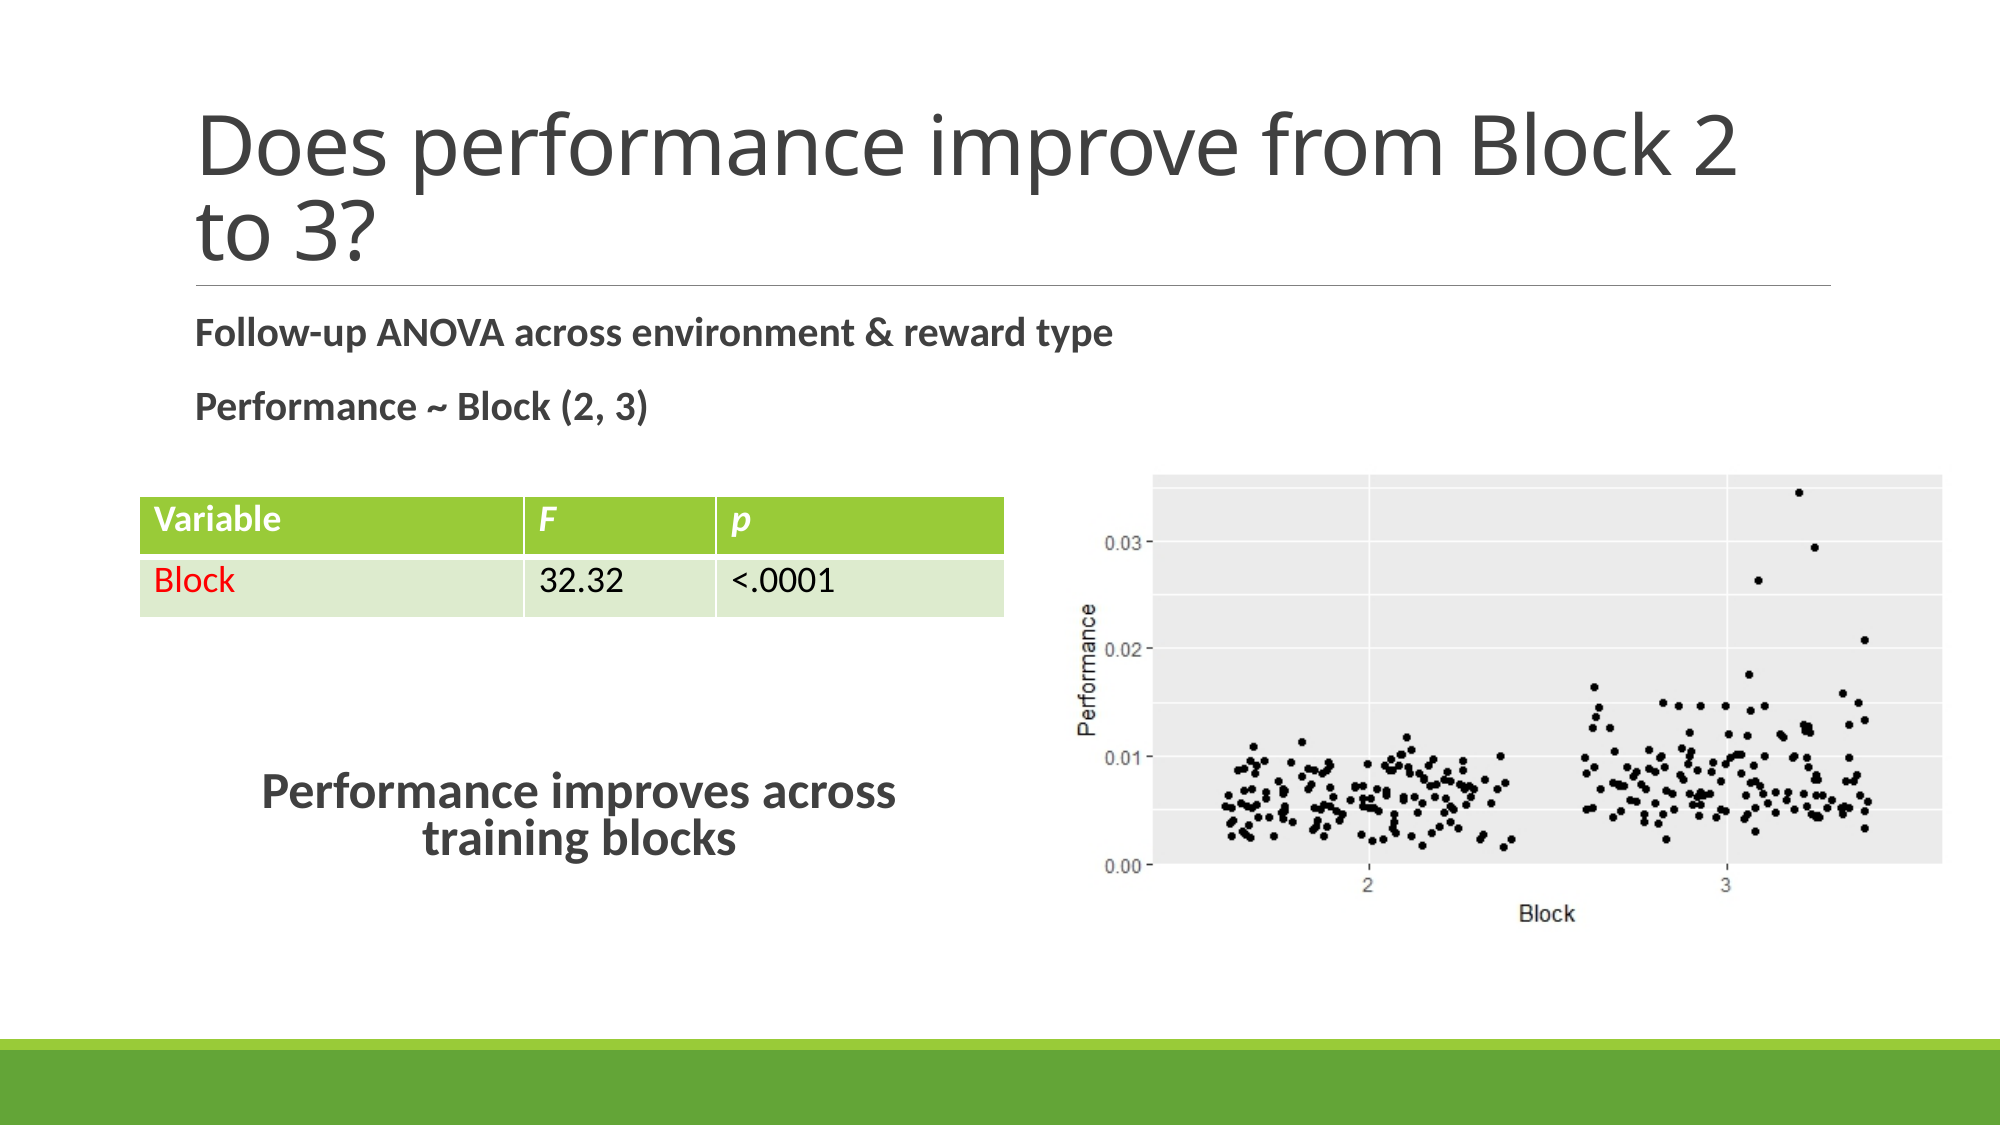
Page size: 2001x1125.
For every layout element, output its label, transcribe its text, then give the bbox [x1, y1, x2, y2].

table_header p [717, 497, 1004, 554]
table_cell Block [140, 560, 523, 617]
picture [1063, 464, 1956, 933]
table_cell 32.32 [525, 560, 715, 617]
text_box Performance improves across training blocks [172, 763, 972, 957]
table_cell <.0001 [717, 560, 1004, 617]
table_header Variable [140, 497, 523, 554]
list Follow-up ANOVA across environment & reward type Performance ~ Block (2, 3) [180, 302, 1830, 497]
table_header F [525, 497, 715, 554]
title Does performance improve from Block 2 to 3? [180, 47, 1830, 285]
